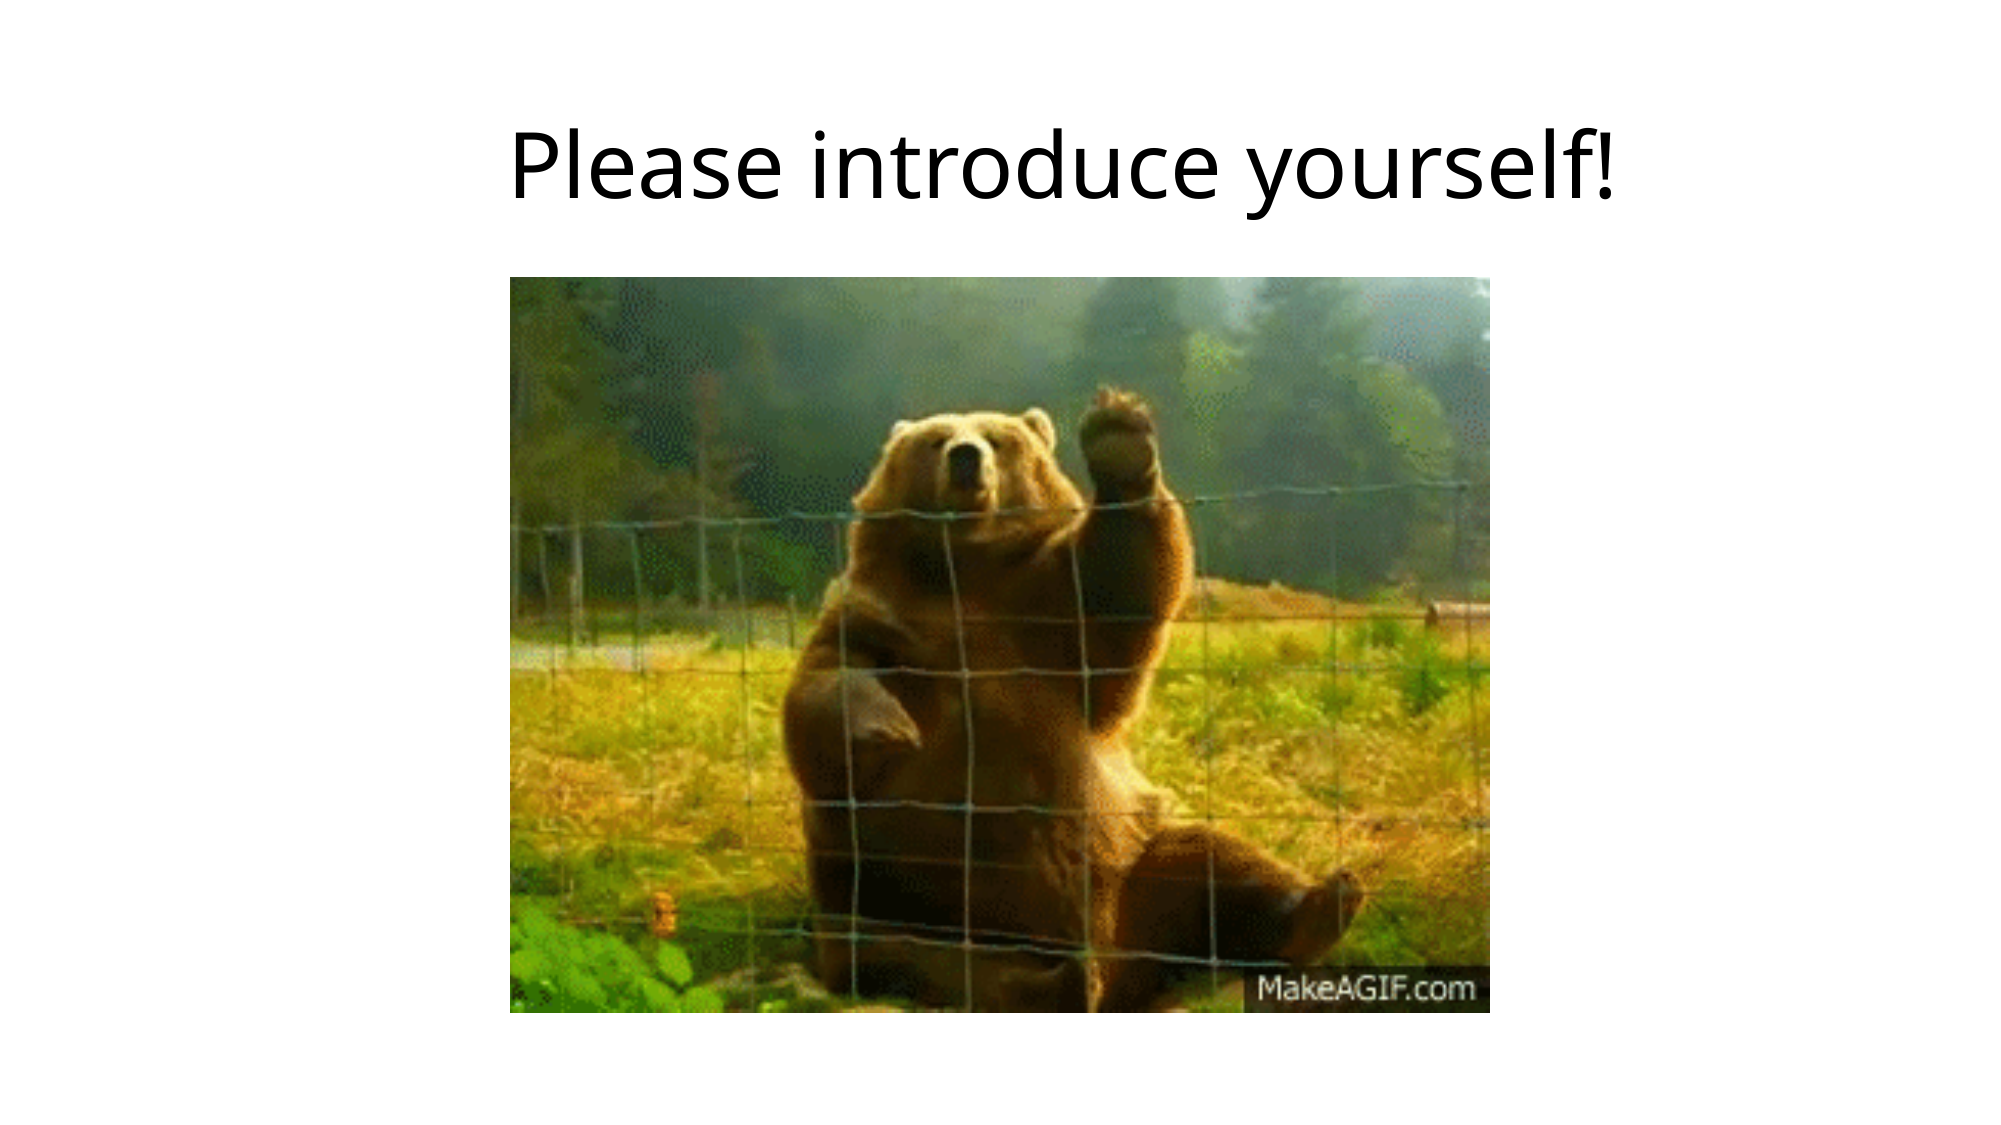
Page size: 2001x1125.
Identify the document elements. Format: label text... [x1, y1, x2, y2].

title Please introduce yourself! [492, 59, 2000, 278]
picture [510, 277, 1490, 1013]
